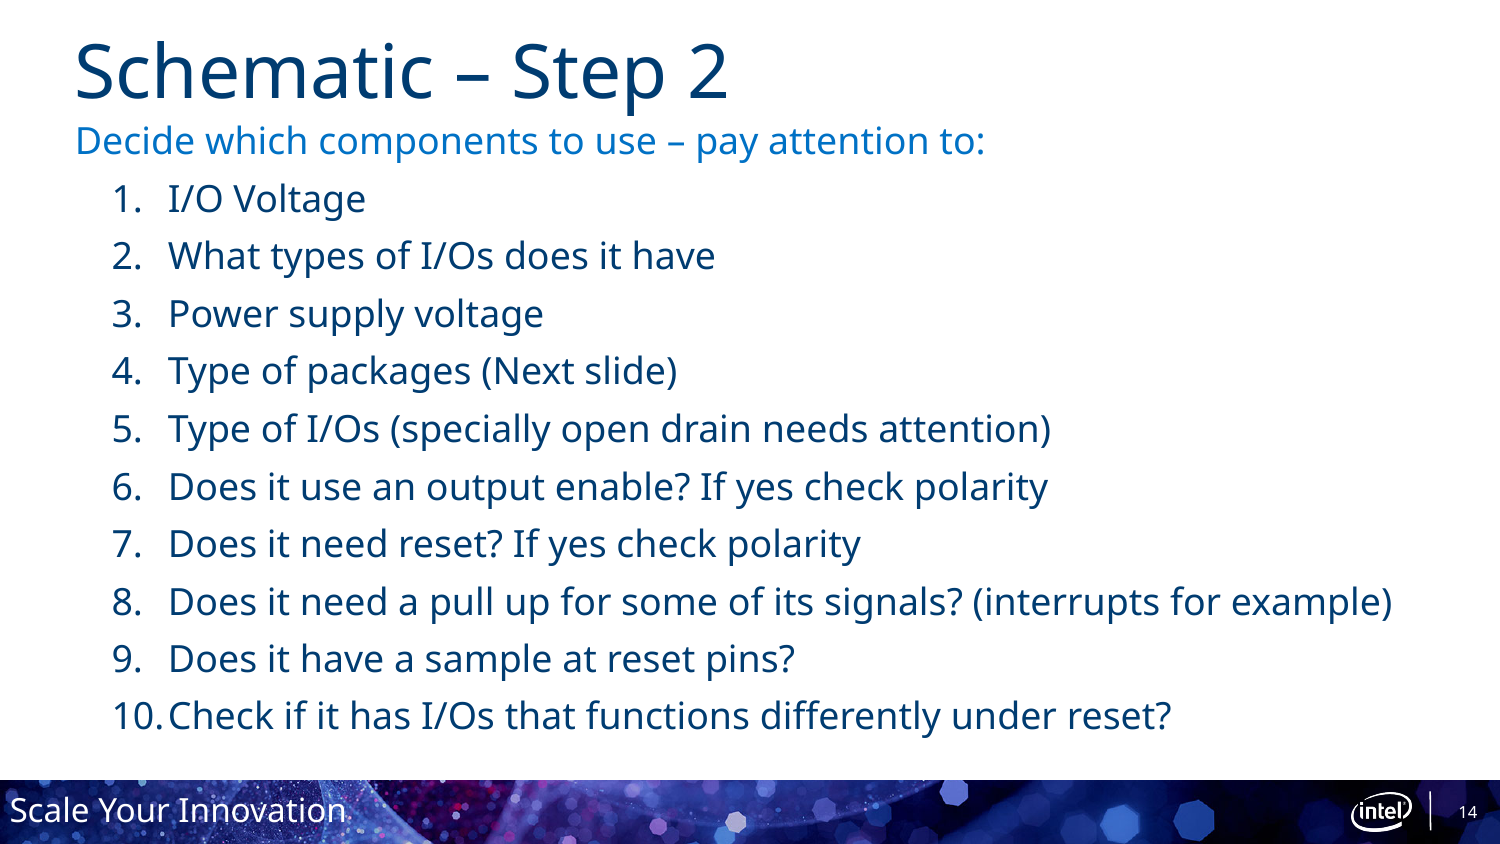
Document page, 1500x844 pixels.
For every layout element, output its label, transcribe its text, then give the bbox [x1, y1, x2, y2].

slide_number 14 [1127, 791, 1478, 837]
title Schematic – Step 2 [74, 50, 1425, 113]
list Decide which components to use – pay attention to: I/O Voltage What types of I/Os does it have Power supply voltage Type of packages (Next slide) Type of I/Os (specially open drain needs attention) Does it use an output enable? If yes check polarity Does it need reset? If yes check polarity Does it need a pull up for some of its signals? (interrupts for example) Does it have a sample at reset pins? Check if it has I/Os that functions differently under reset? [74, 117, 1425, 760]
picture [0, 780, 1500, 844]
